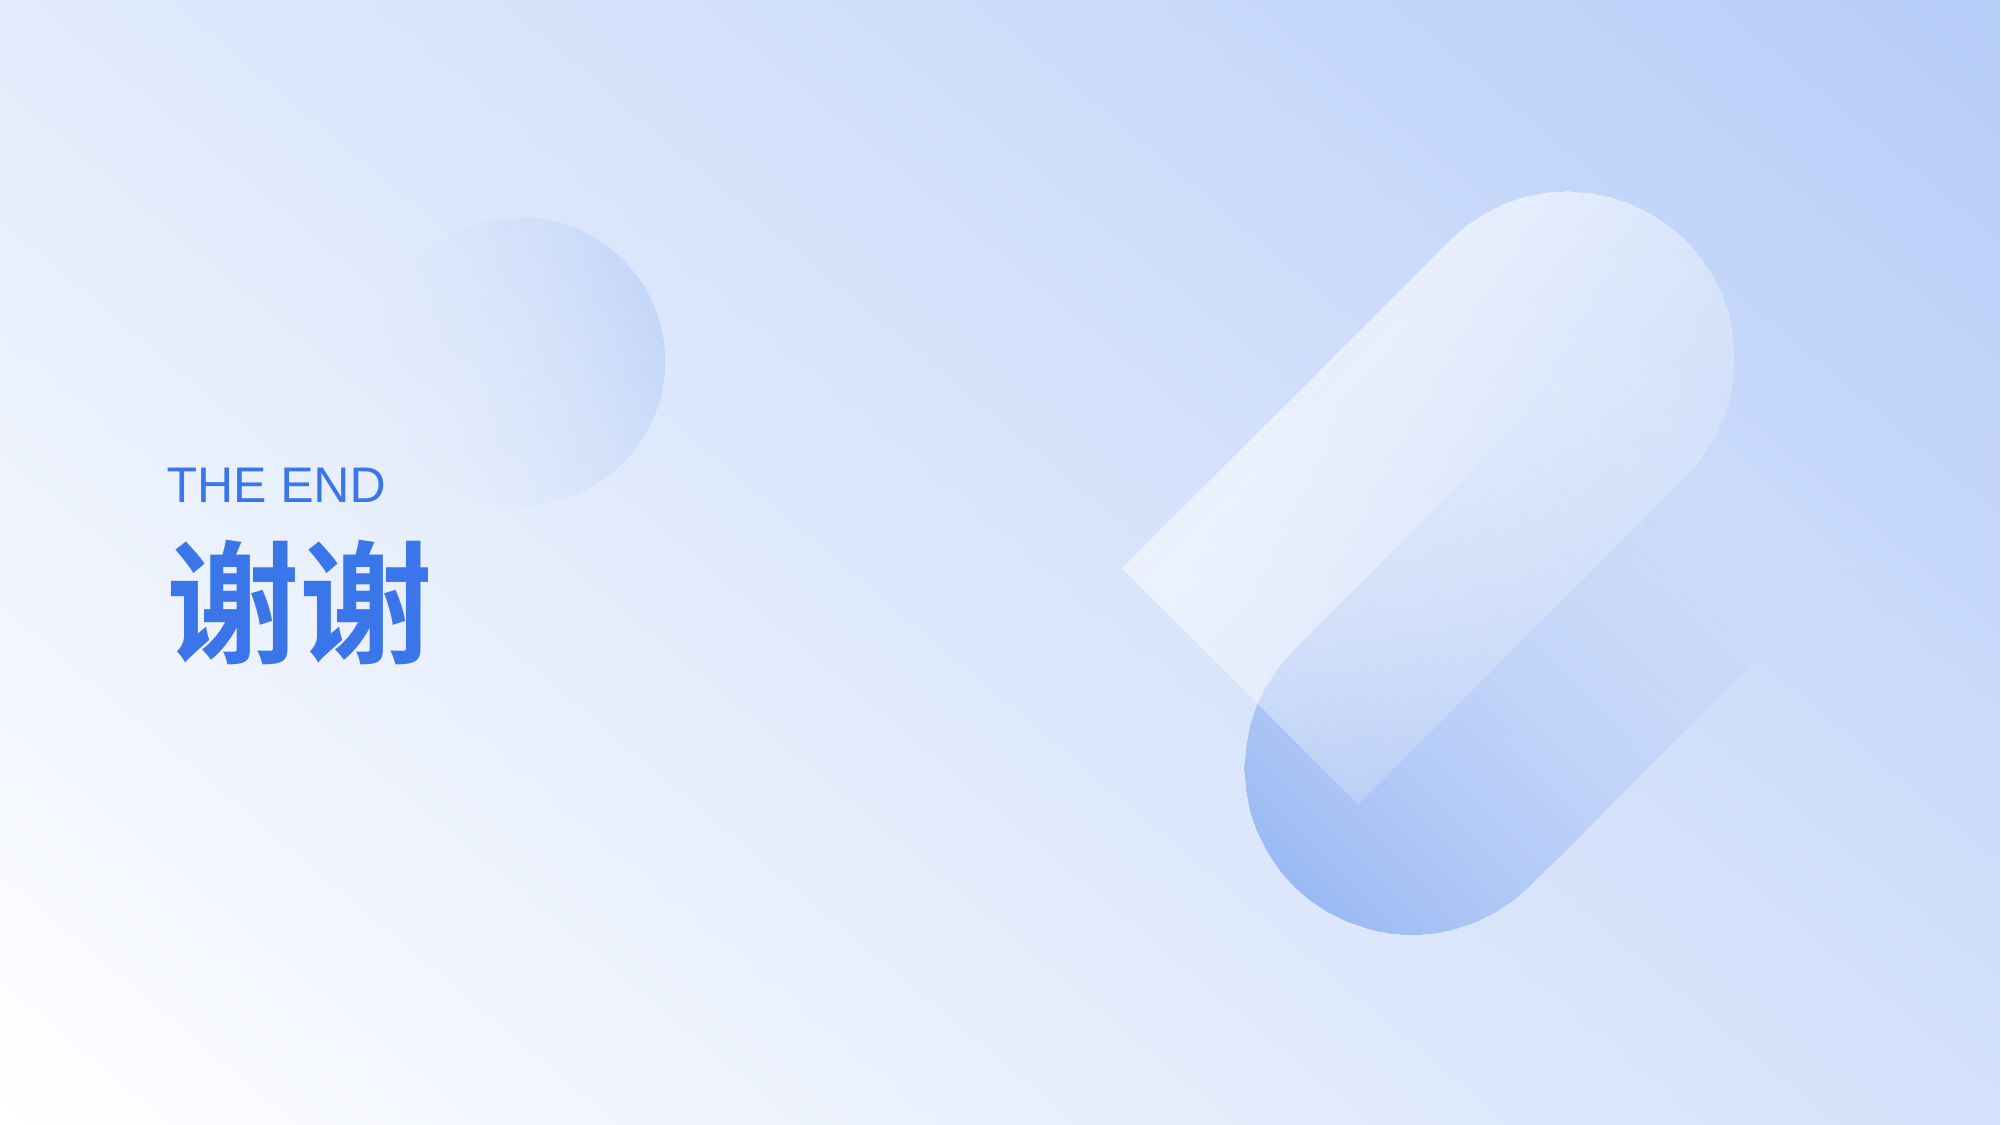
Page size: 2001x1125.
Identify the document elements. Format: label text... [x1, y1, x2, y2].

title 谢谢 [166, 520, 1061, 688]
list THE END [166, 437, 1061, 513]
